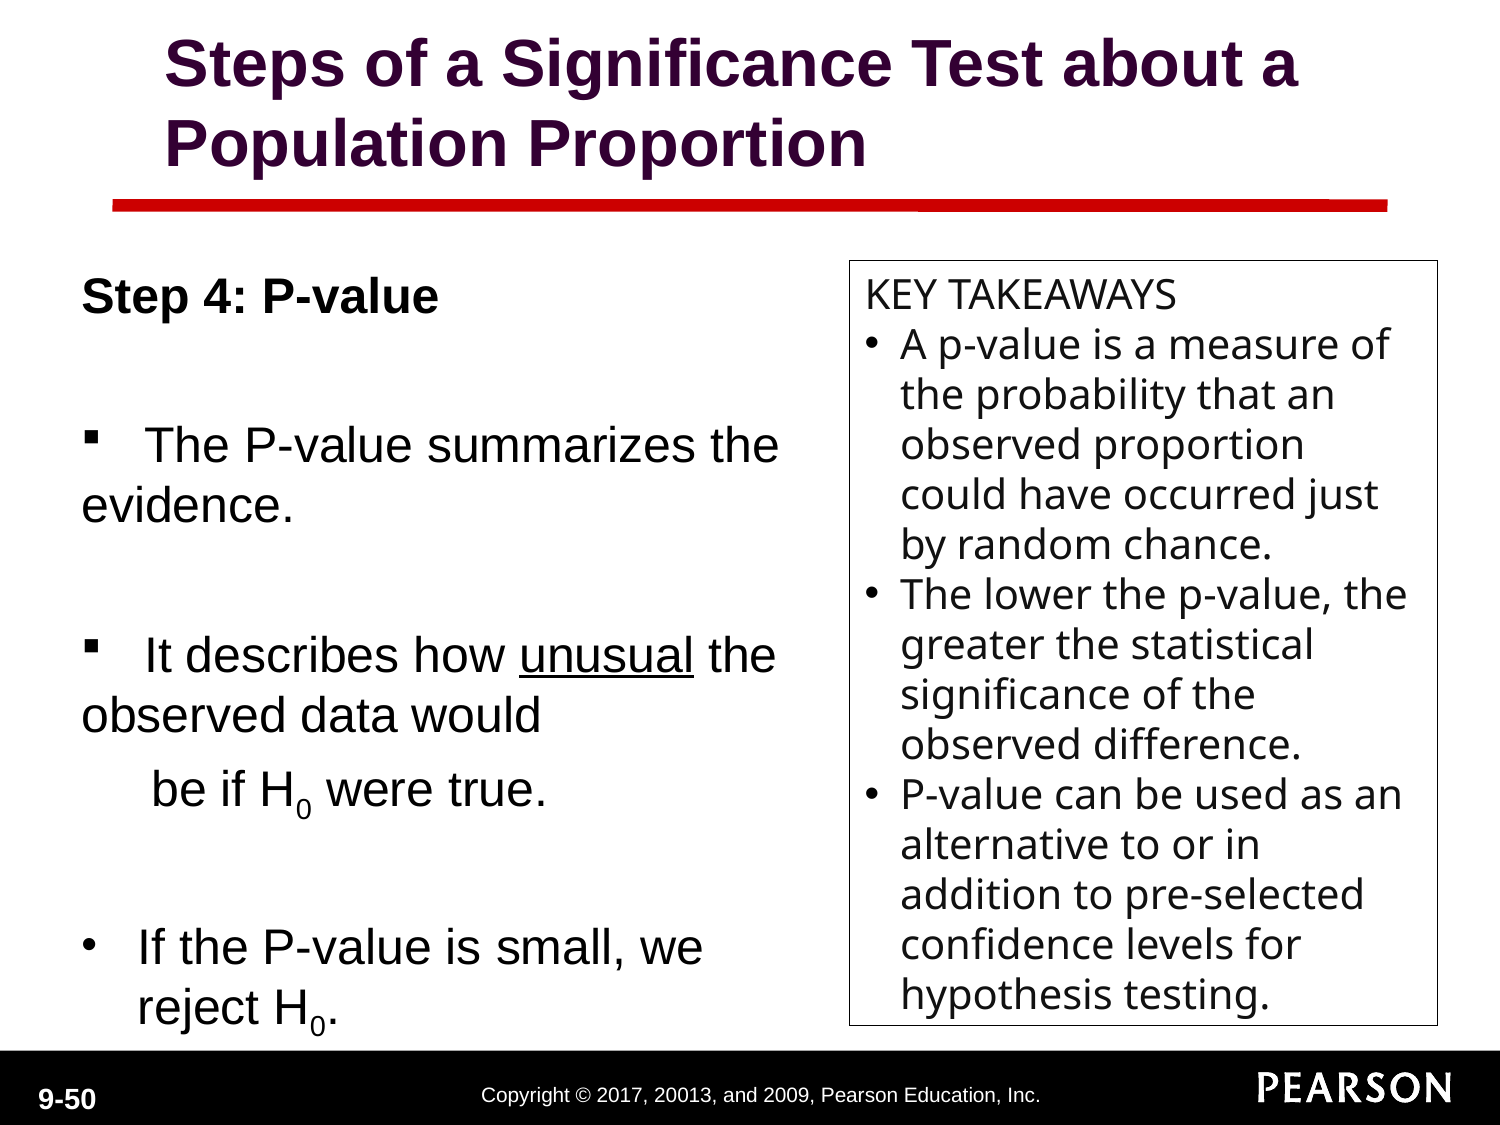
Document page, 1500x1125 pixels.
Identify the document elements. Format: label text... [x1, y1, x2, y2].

list Step 4: P-value The P-value summarizes the evidence. It describes how unusual the observed data would be if H0 were true. If the P-value is small, we reject H0. [62, 256, 813, 930]
title Steps of a Significance Test about a Population Proportion [150, 26, 1475, 188]
text_box KEY TAKEAWAYS A p-value is a measure of the probability that an observed proportion could have occurred just by random chance. The lower the p-value, the greater the statistical significance of the observed difference. P-value can be used as an alternative to or in addition to pre-selected confidence levels for hypothesis testing. [849, 260, 1438, 1026]
